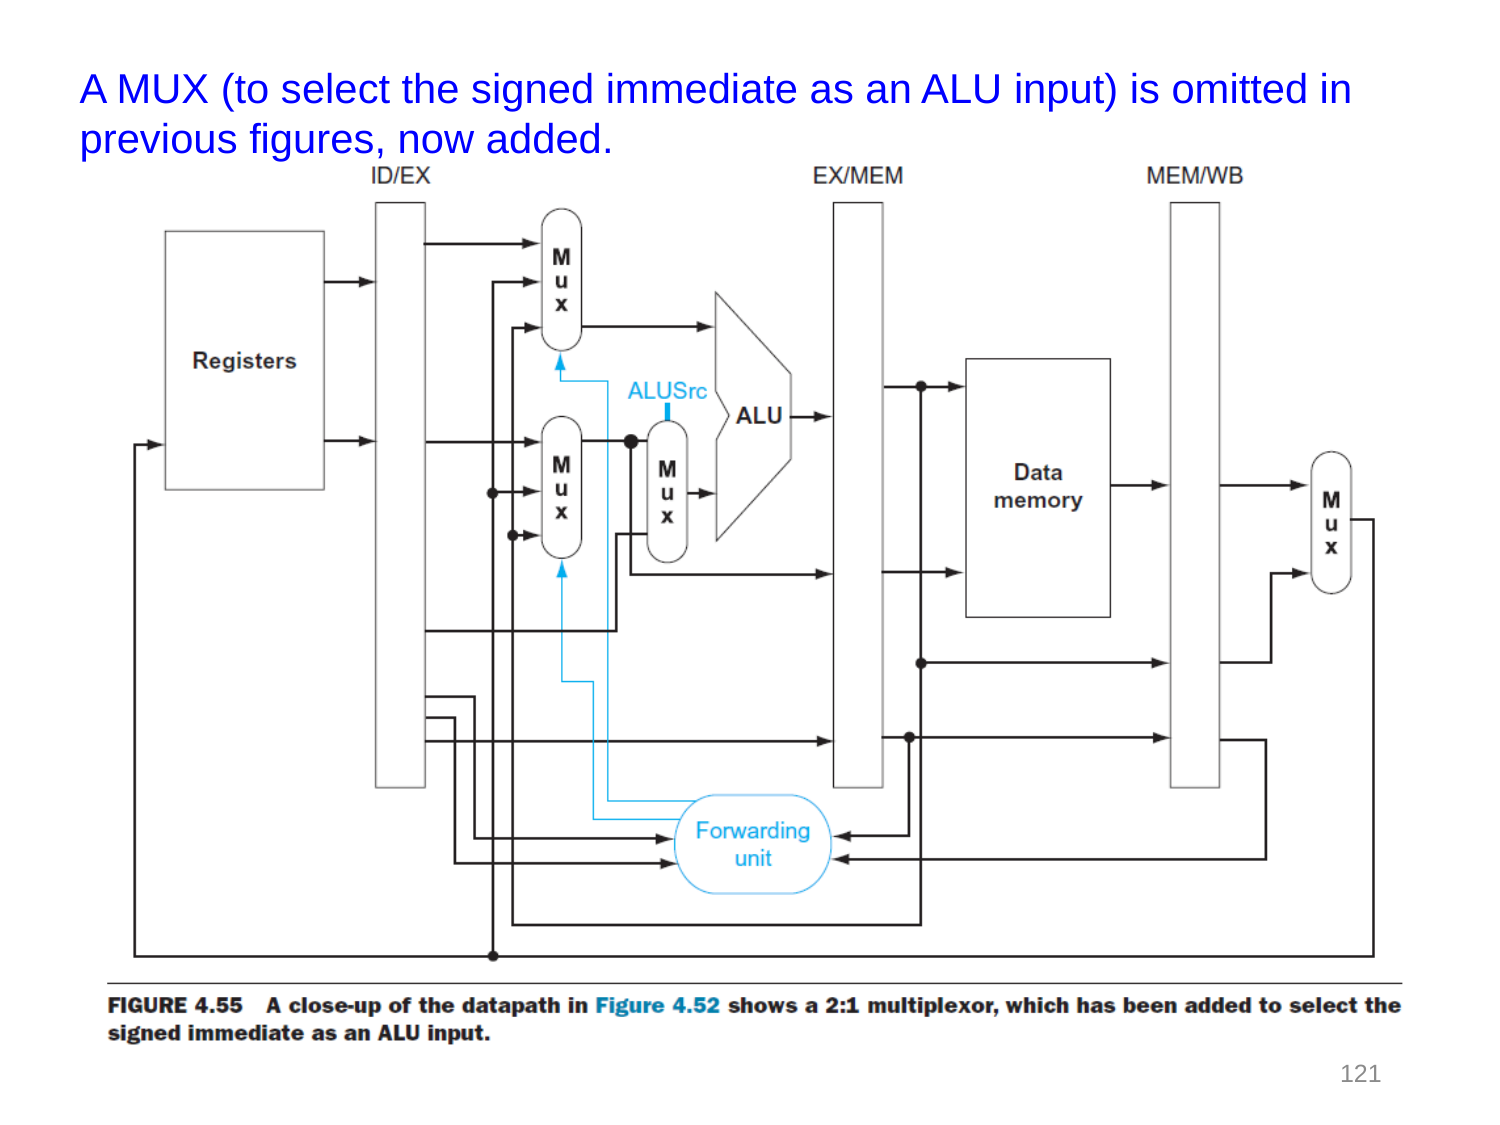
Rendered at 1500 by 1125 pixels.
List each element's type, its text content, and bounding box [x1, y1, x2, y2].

text_box A MUX (to select the signed immediate as an ALU input) is omitted in previous figures, now added. [64, 54, 1474, 170]
slide_number 121 [1059, 1059, 1397, 1103]
picture [64, 147, 1413, 1059]
